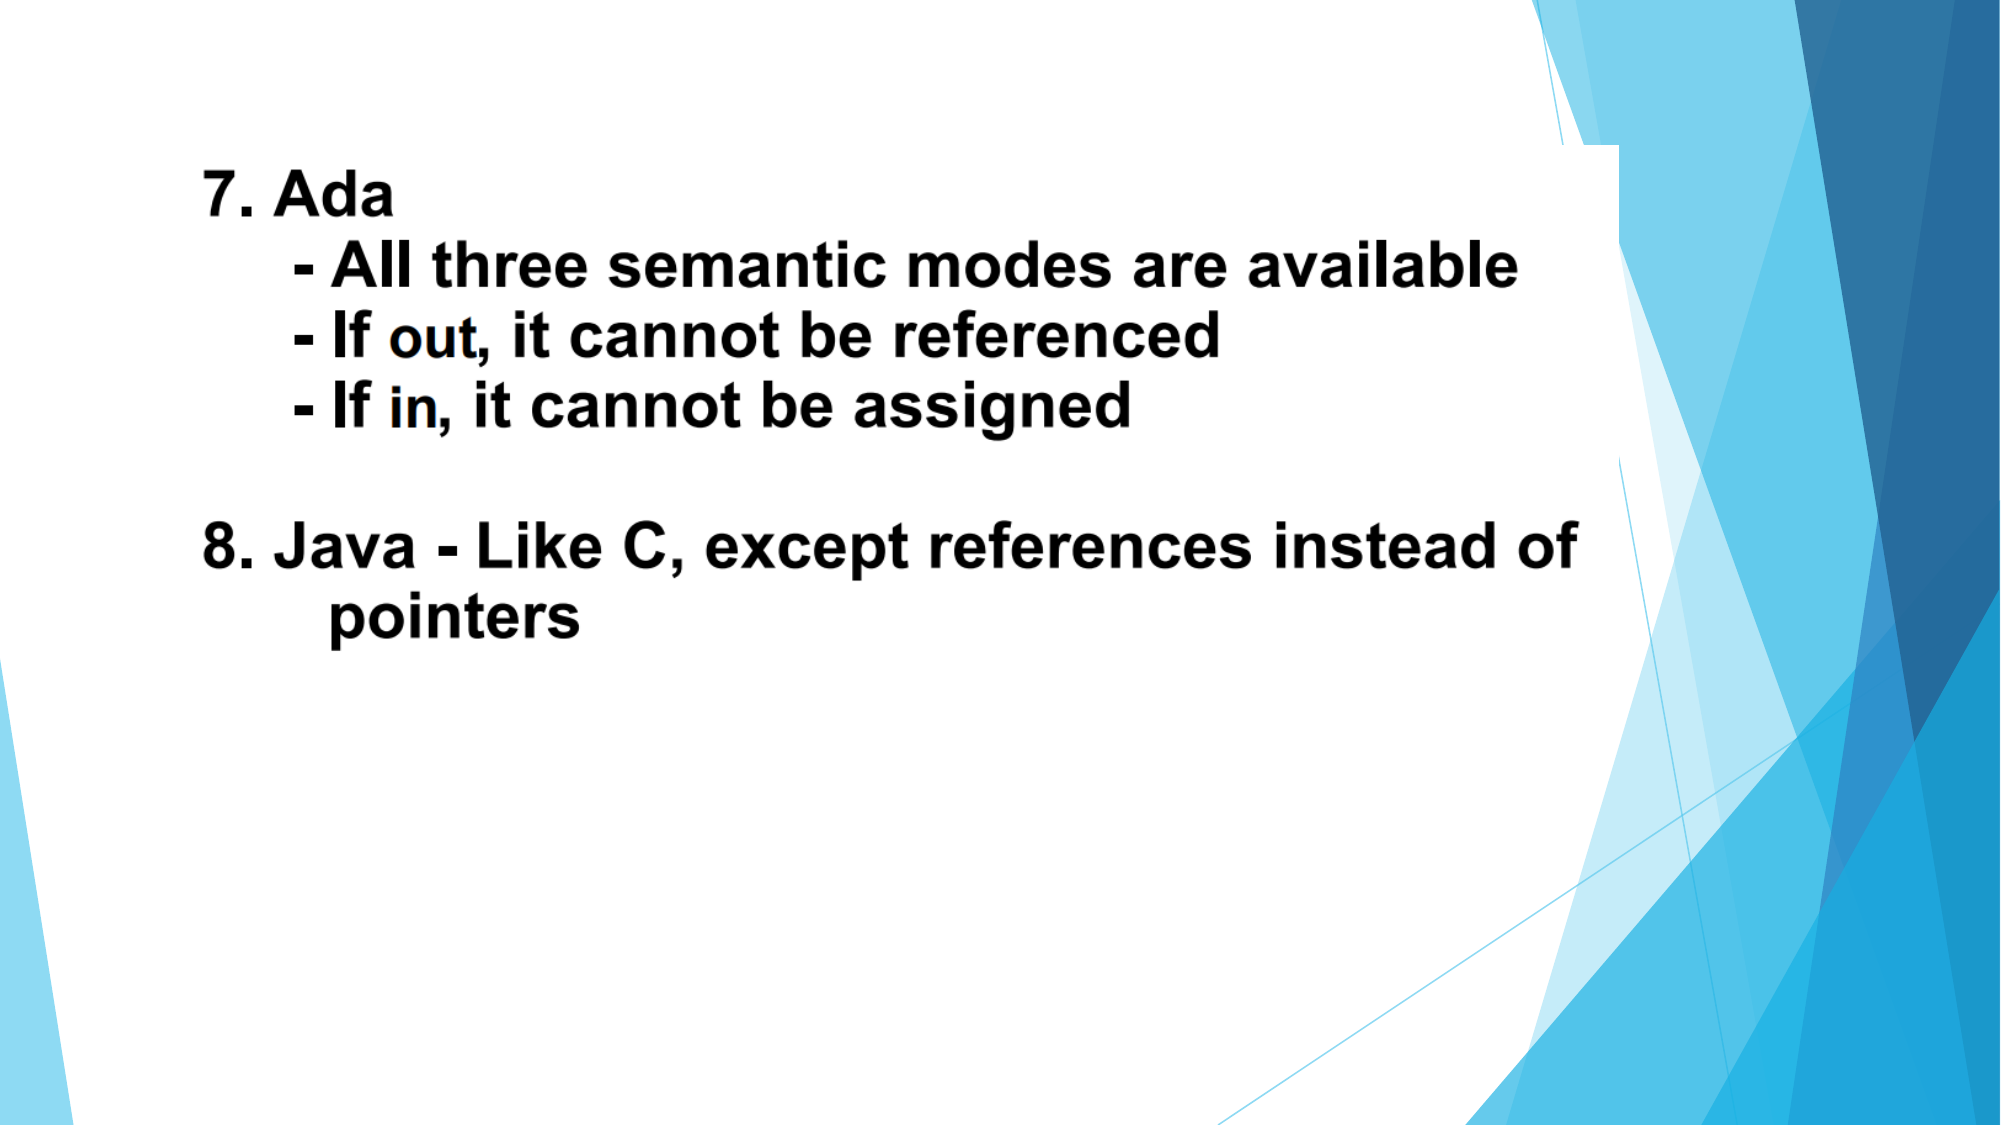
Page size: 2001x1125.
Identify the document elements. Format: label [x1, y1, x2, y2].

list [162, 145, 1619, 693]
